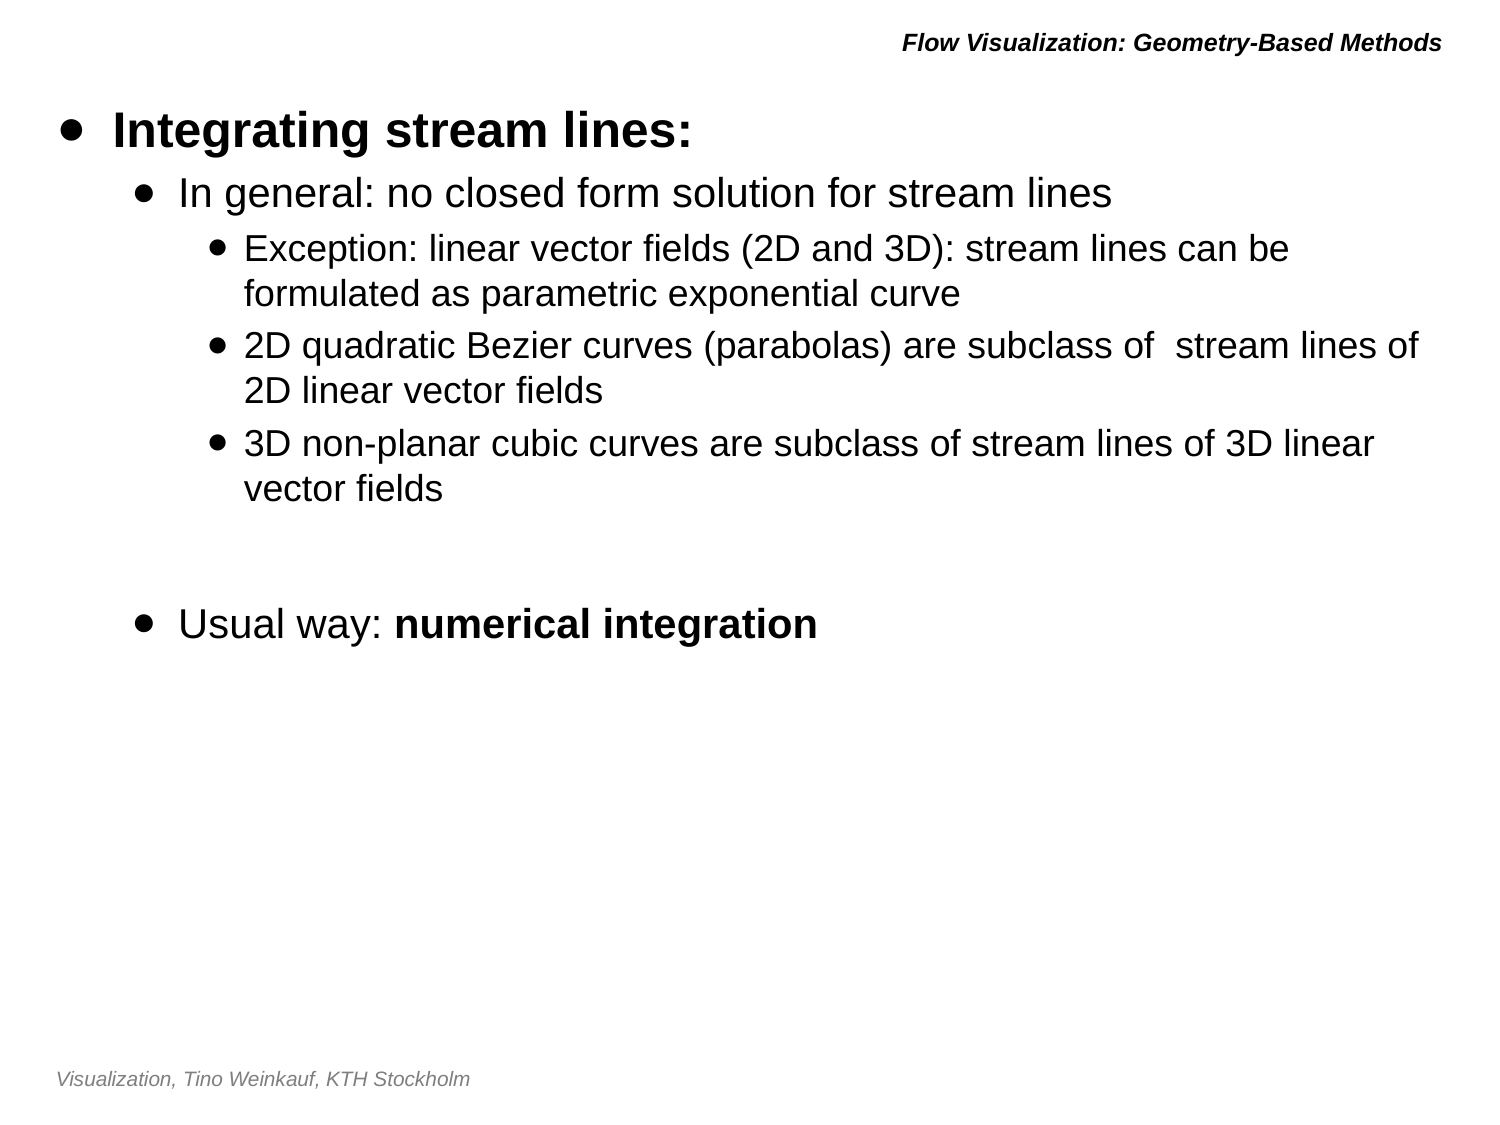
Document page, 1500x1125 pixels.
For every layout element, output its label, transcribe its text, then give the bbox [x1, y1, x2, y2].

title Flow Visualization: Geometry-Based Methods [237, 18, 1460, 67]
list Integrating stream lines: In general: no closed form solution for stream lines Exception: linear vector fields (2D and 3D): stream lines can be formulated as parametric exponential curve 2D quadratic Bezier curves (parabolas) are subclass of stream lines of 2D linear vector fields 3D non-planar cubic curves are subclass of stream lines of 3D linear vector fields Usual way: numerical integration [40, 89, 1460, 1036]
